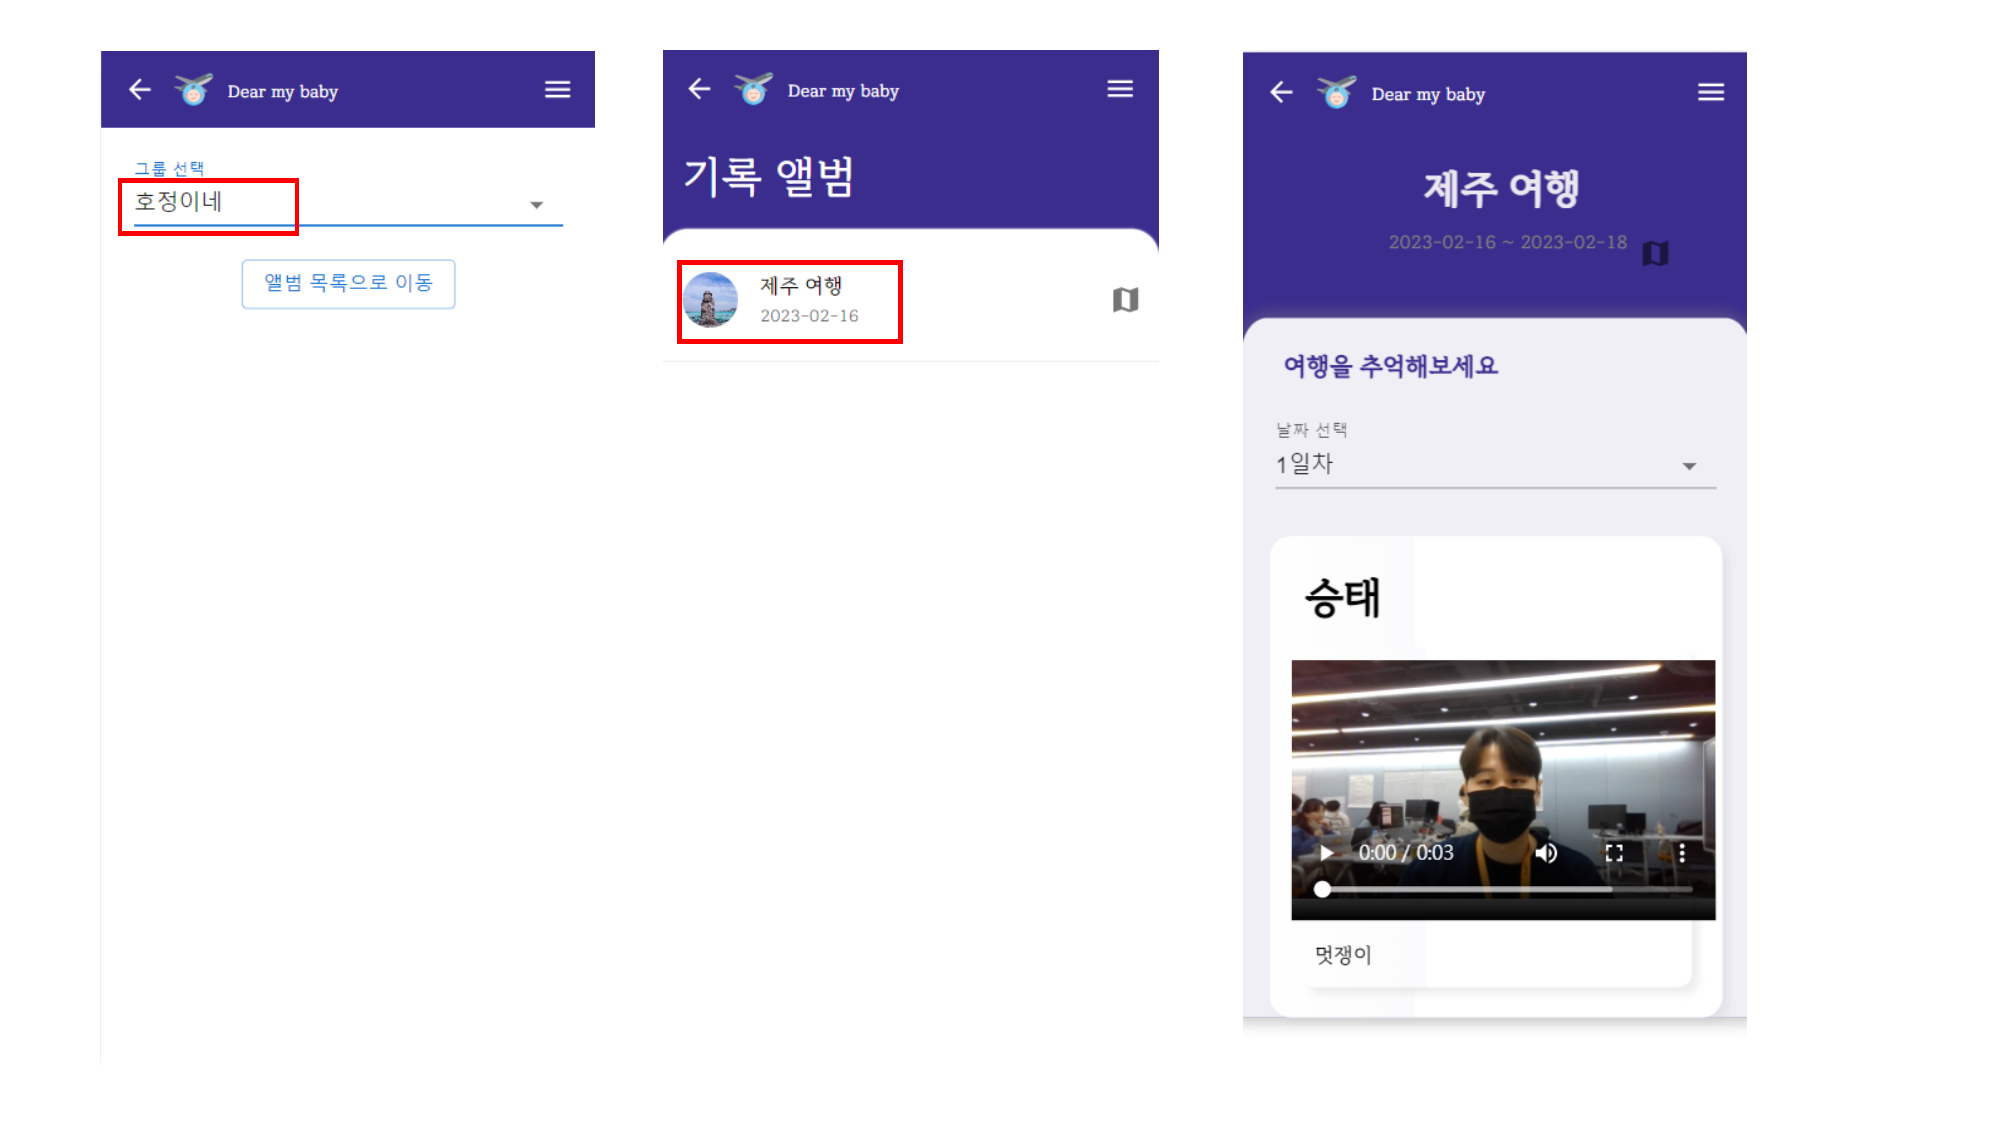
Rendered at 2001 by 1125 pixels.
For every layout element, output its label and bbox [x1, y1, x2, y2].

picture [100, 51, 595, 1065]
picture [663, 50, 1159, 1065]
picture [1243, 50, 1747, 1096]
